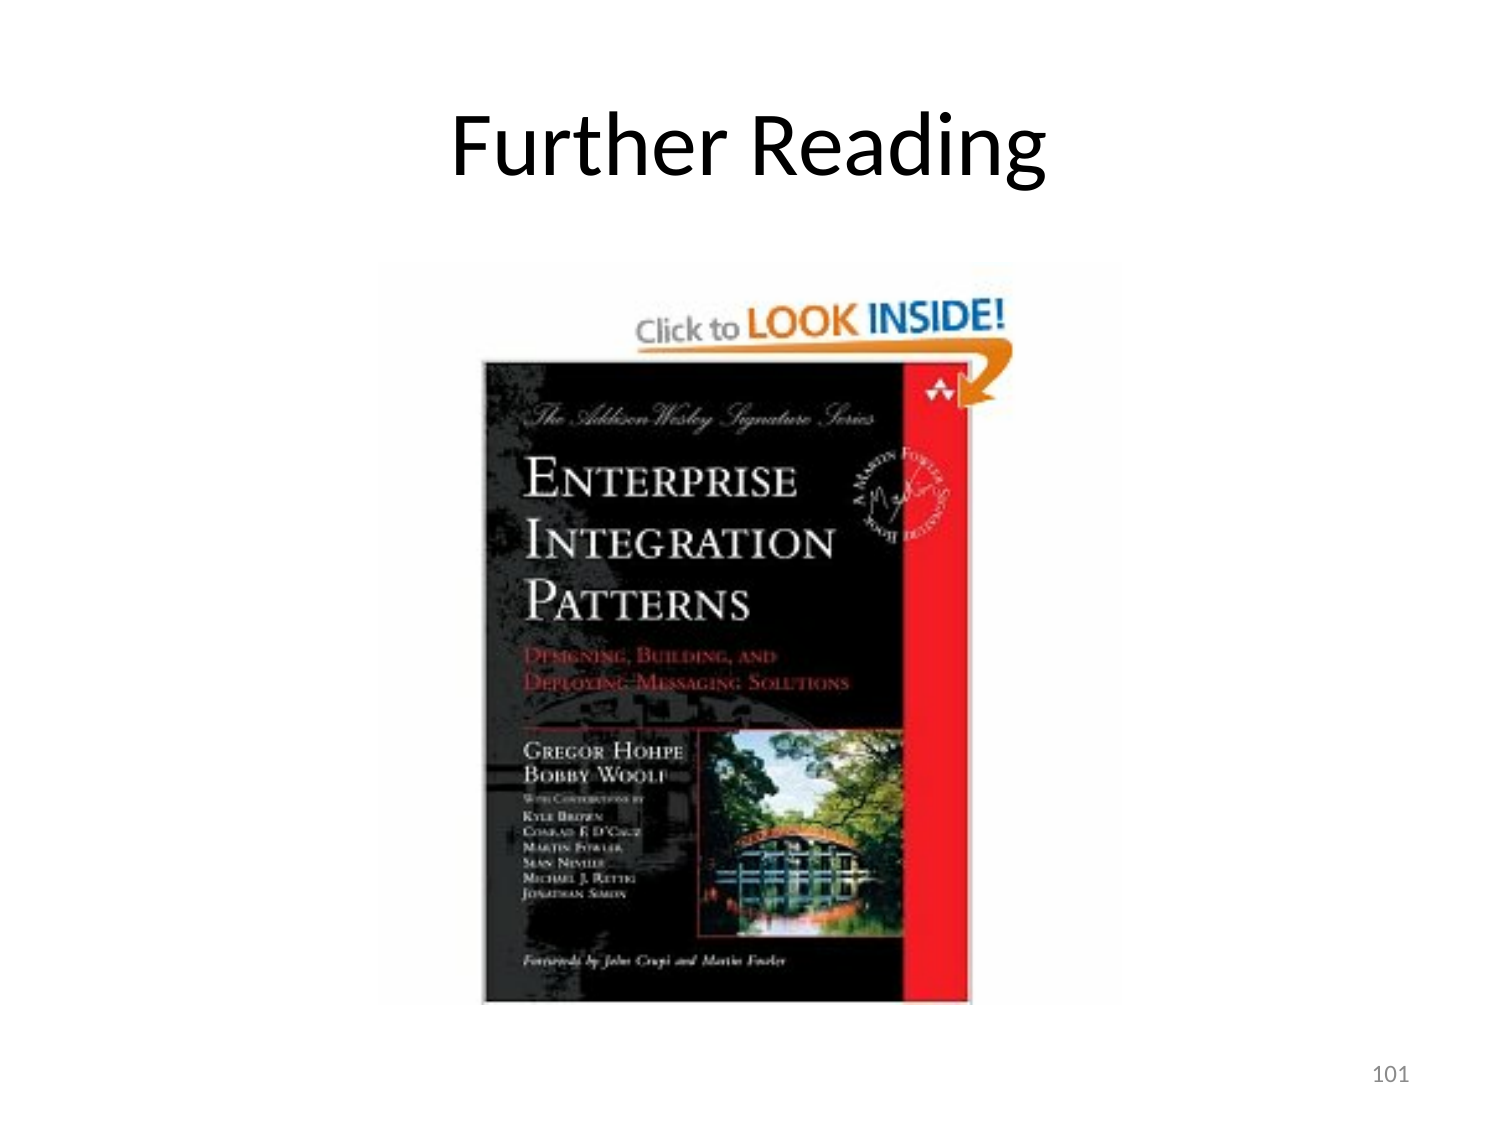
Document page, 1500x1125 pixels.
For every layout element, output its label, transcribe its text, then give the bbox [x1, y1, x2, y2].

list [74, 262, 1426, 1006]
title Further Reading [75, 45, 1425, 233]
slide_number 101 [1074, 1042, 1425, 1103]
